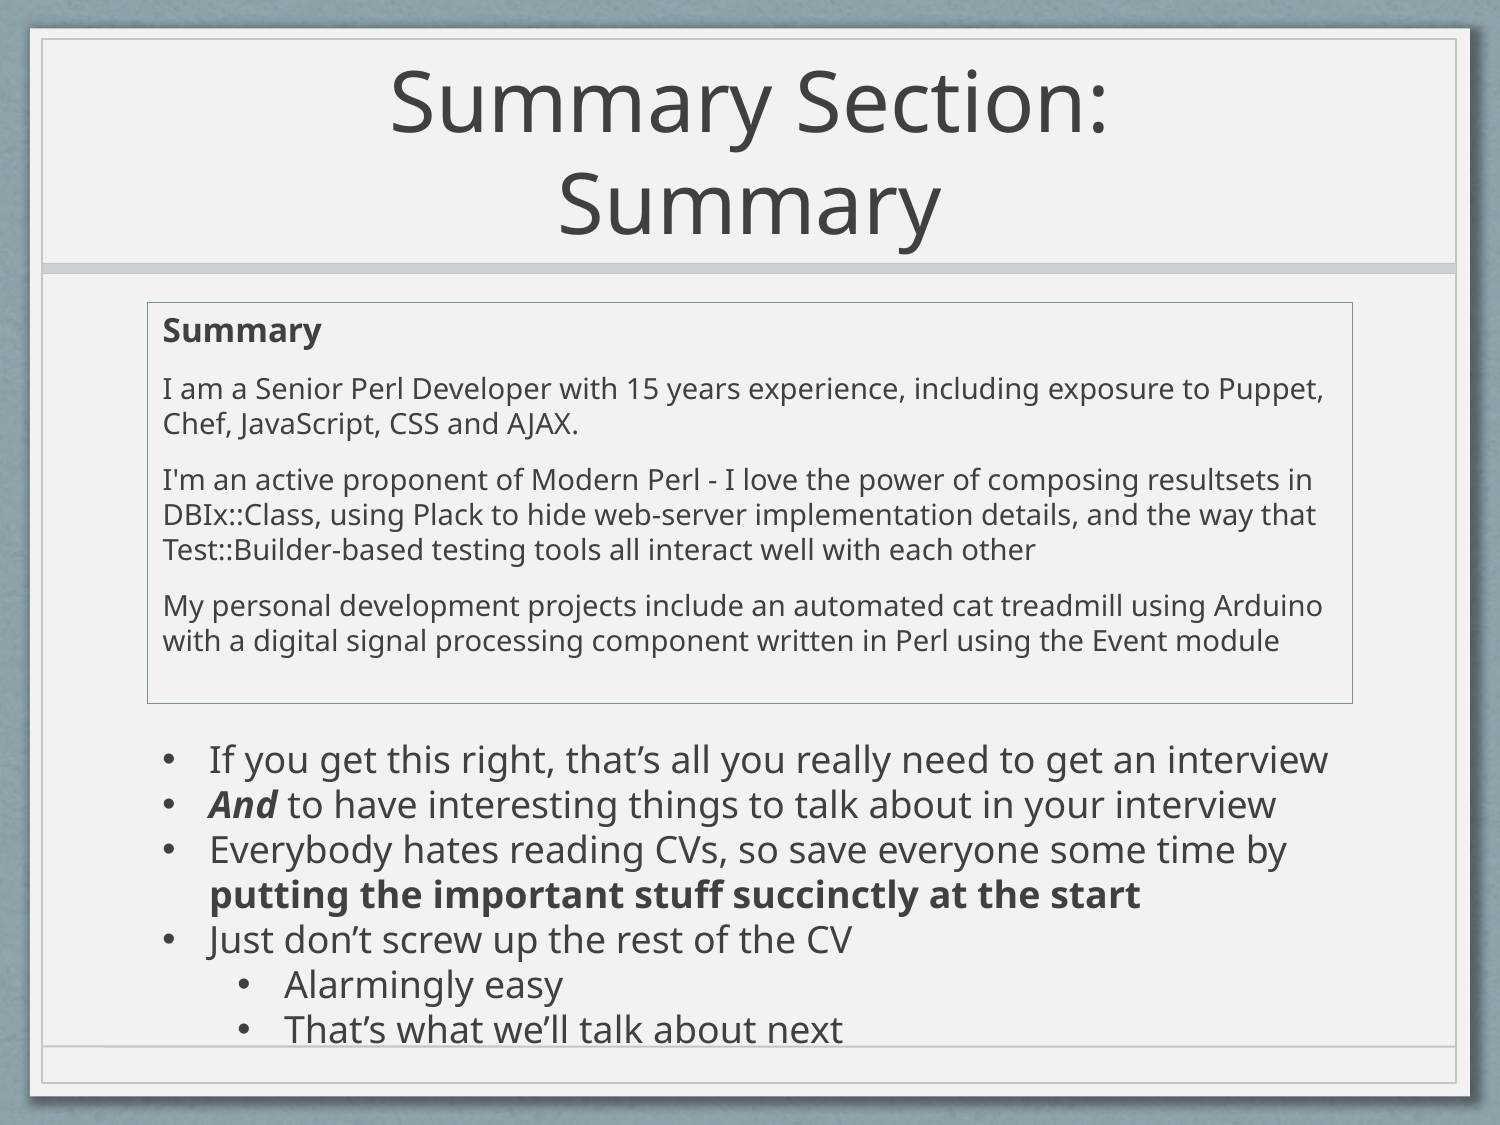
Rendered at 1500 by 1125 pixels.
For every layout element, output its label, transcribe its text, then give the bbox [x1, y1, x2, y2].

text_box If you get this right, that’s all you really need to get an interview And to have interesting things to talk about in your interview Everybody hates reading CVs, so save everyone some time by putting the important stuff succinctly at the start Just don’t screw up the rest of the CV Alarmingly easy That’s what we’ll talk about next [147, 729, 1353, 1059]
list Summary I am a Senior Perl Developer with 15 years experience, including exposure to Puppet, Chef, JavaScript, CSS and AJAX. I'm an active proponent of Modern Perl - I love the power of composing resultsets in DBIx::Class, using Plack to hide web-server implementation details, and the way that Test::Builder-based testing tools all interact well with each other My personal development projects include an automated cat treadmill using Arduino with a digital signal processing component written in Perl using the Event module [147, 302, 1353, 704]
title Summary Section: Summary [147, 40, 1353, 260]
